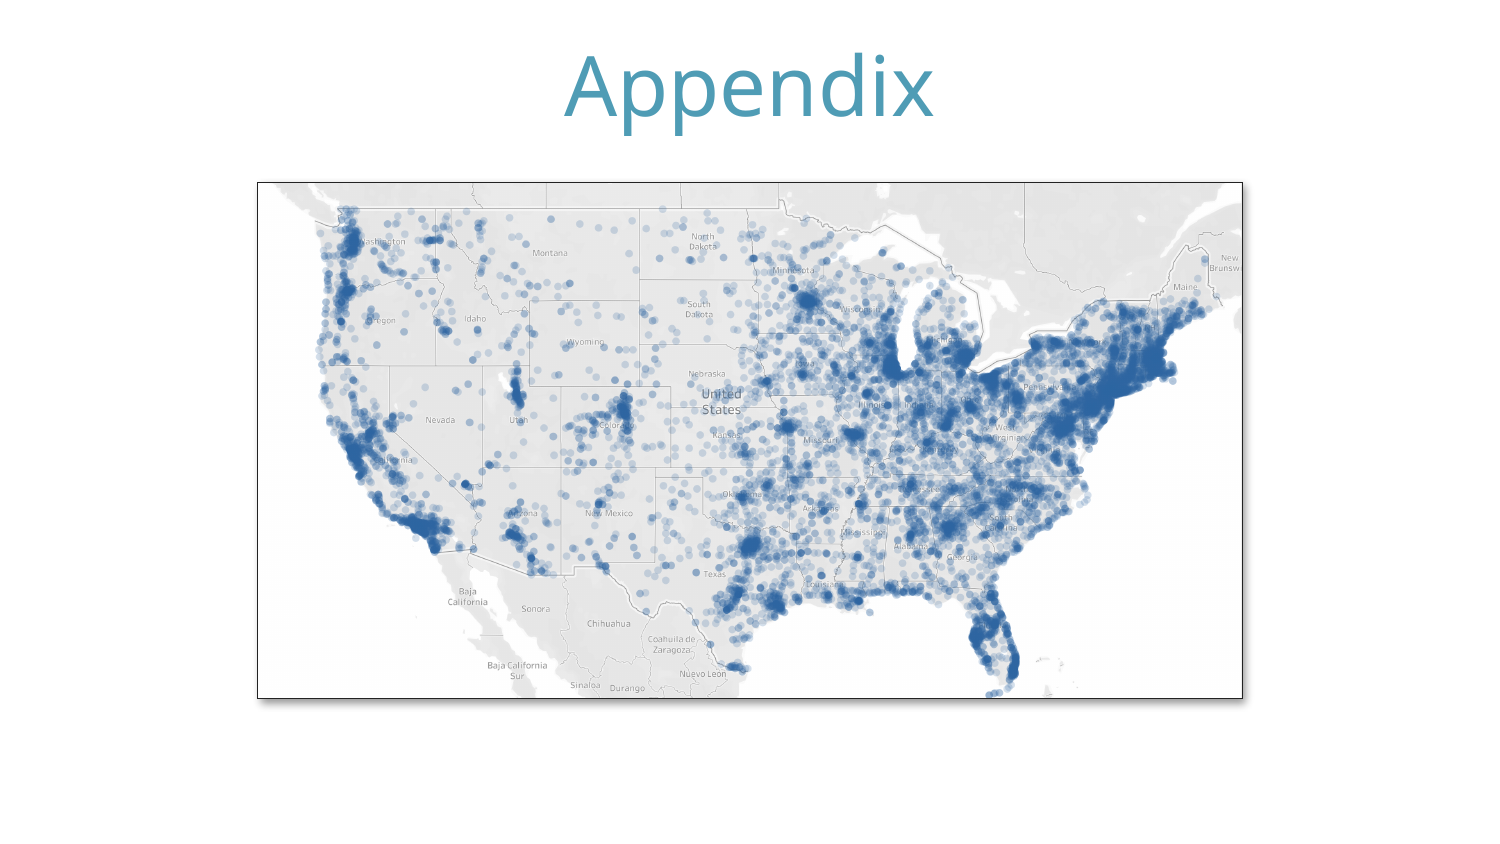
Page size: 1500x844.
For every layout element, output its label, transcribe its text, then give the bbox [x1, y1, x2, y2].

text_box [0, 134, 1500, 844]
picture [257, 181, 1243, 699]
text_box Appendix [0, 0, 1500, 134]
